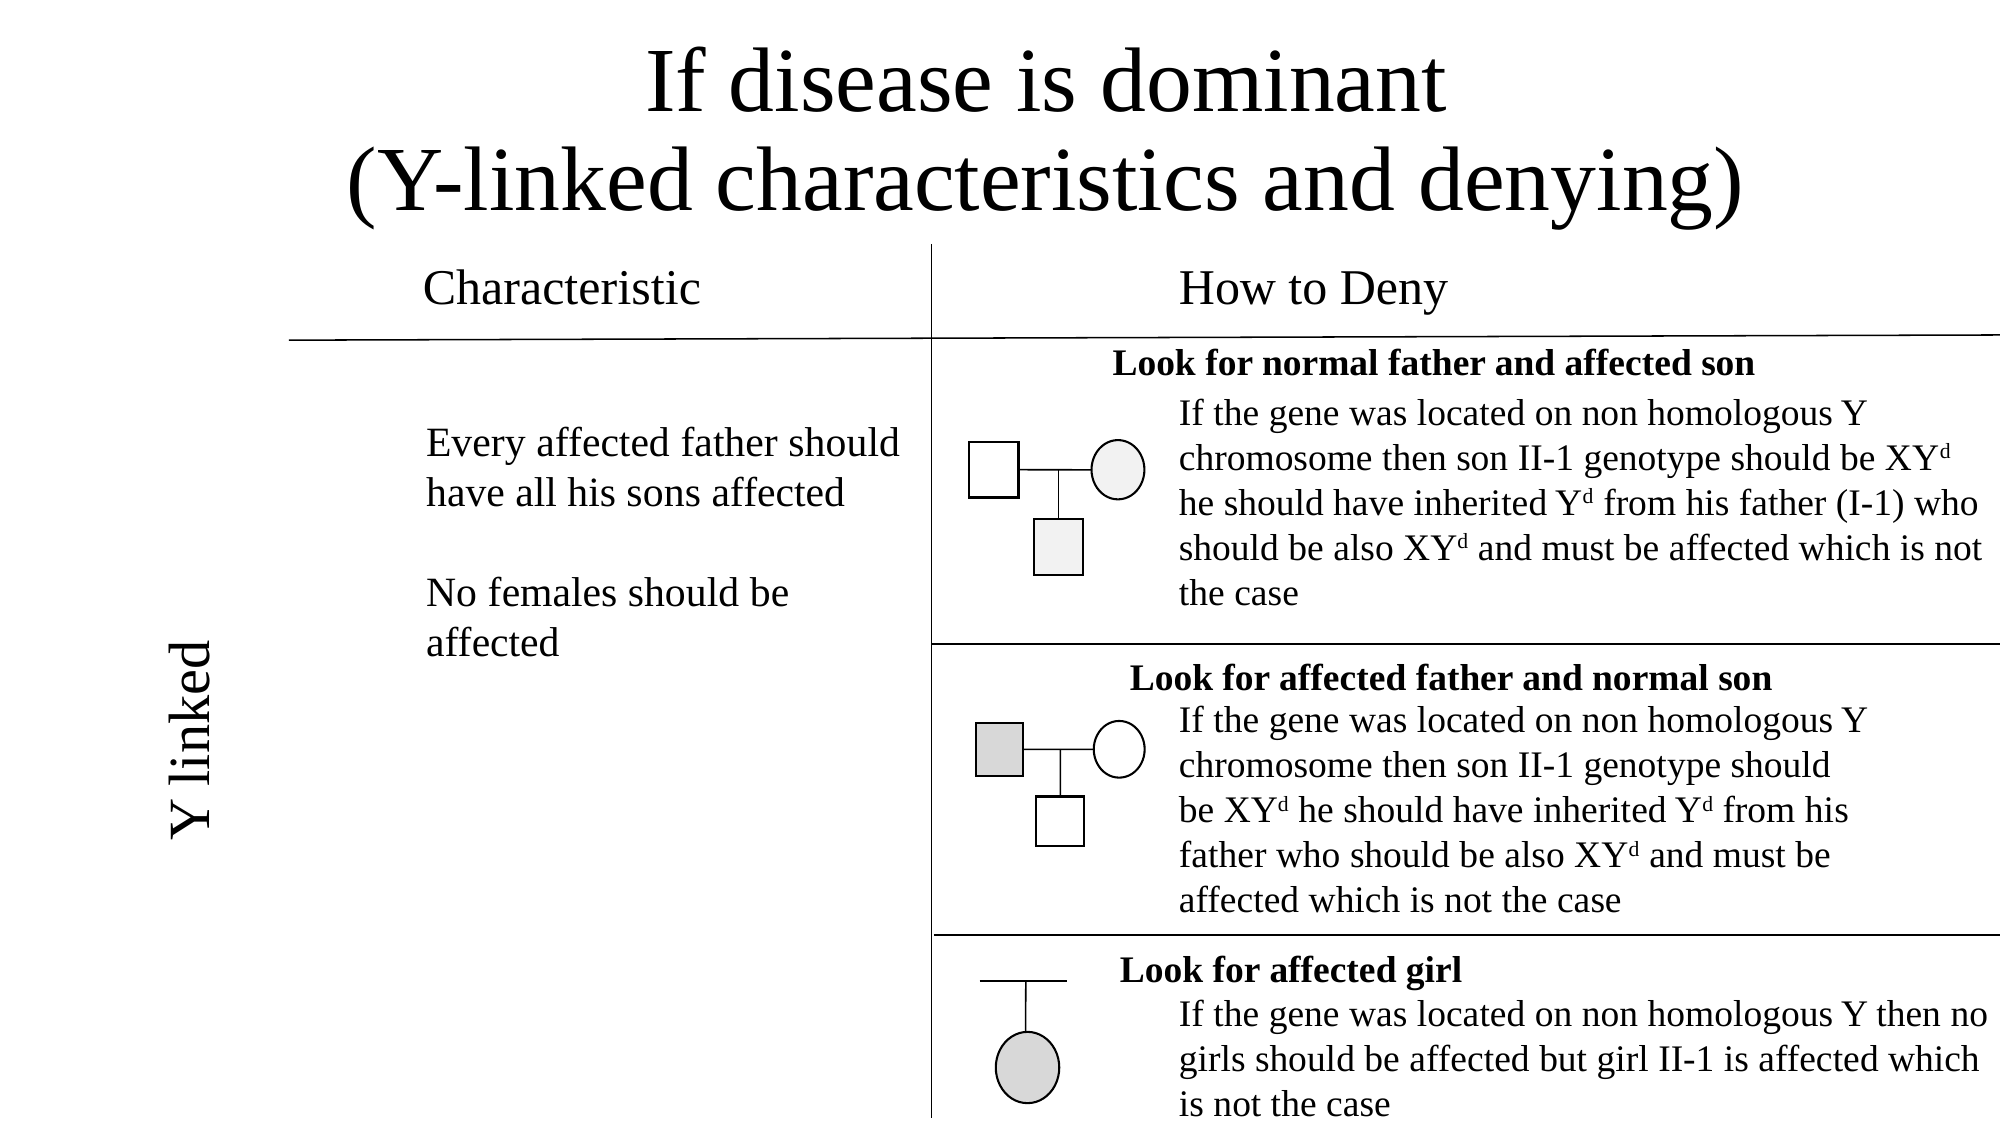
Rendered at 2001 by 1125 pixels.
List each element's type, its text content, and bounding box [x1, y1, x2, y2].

text_box If the gene was located on non homologous Y then no girls should be affected but girl II-1 is affected which is not the case [1163, 981, 2000, 1125]
text_box Characteristic [407, 246, 813, 322]
text_box If disease is dominant (Y-linked characteristics and denying) [93, 22, 2000, 240]
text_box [975, 720, 1145, 847]
text_box Look for affected father and normal son [1114, 653, 1842, 706]
text_box Look for affected girl [1104, 944, 1832, 998]
text_box If the gene was located on non homologous Y chromosome then son II-1 genotype should be XYd he should have inherited Yd from his father who should be also XYd and must be affected which is not the case [1163, 687, 1890, 928]
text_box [979, 980, 1068, 1104]
text_box If the gene was located on non homologous Y chromosome then son II-1 genotype should be XYd he should have inherited Yd from his father (I-1) who should be also XYd and must be affected which is not the case [1164, 380, 2000, 621]
text_box Look for normal father and affected son [1097, 352, 1863, 391]
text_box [935, 334, 2000, 341]
text_box Y linked [143, 579, 229, 856]
text_box How to Deny [1164, 246, 1606, 322]
text_box Every affected father should have all his sons affected No females should be affected [410, 407, 927, 673]
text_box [968, 439, 1145, 575]
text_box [288, 334, 927, 341]
